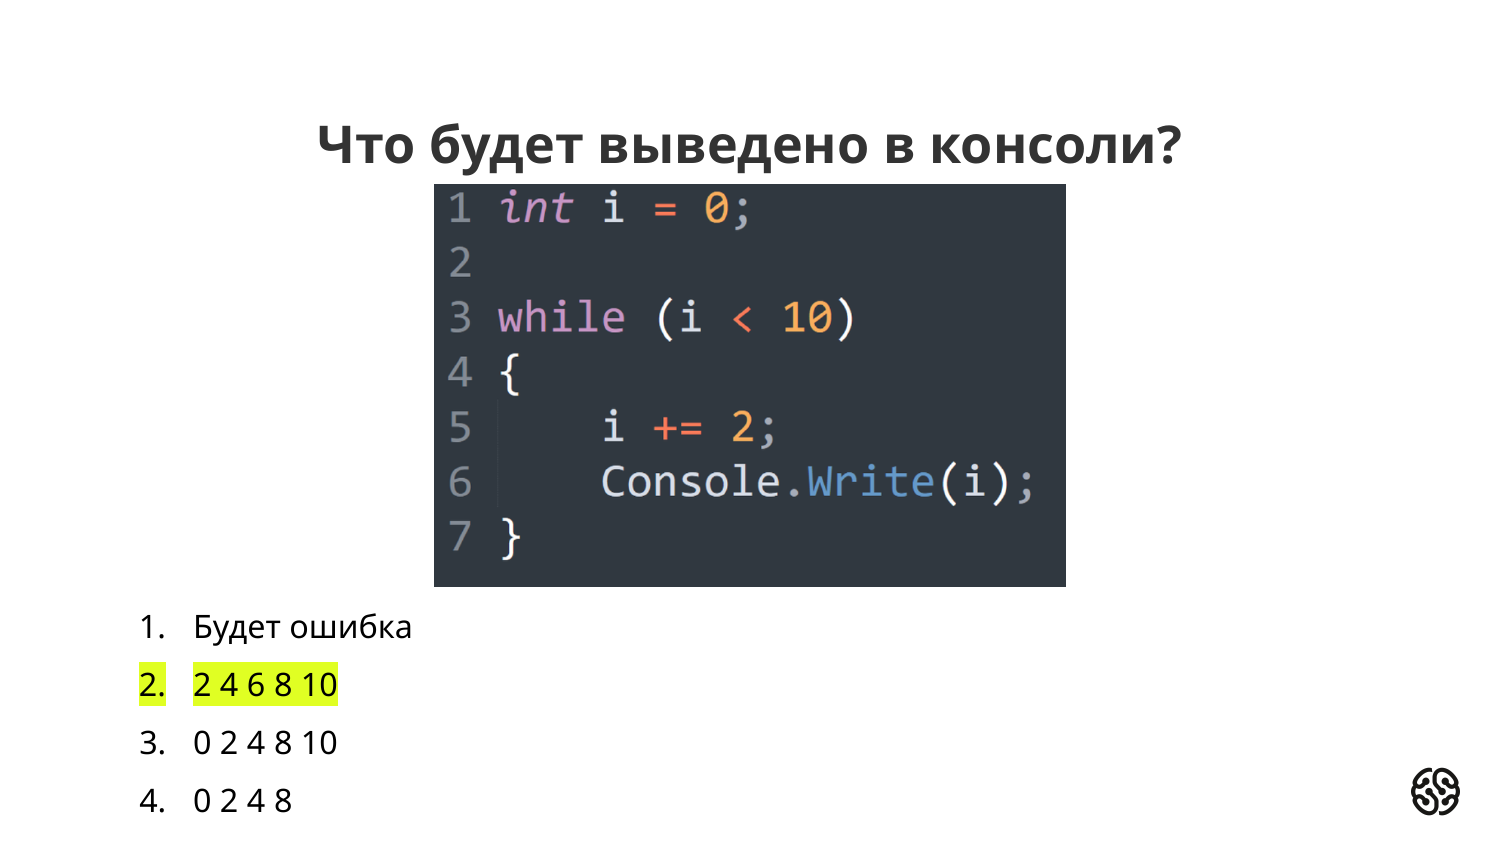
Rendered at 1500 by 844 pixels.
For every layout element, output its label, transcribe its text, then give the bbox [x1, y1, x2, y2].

picture [1448, 767, 1460, 816]
picture [433, 183, 1067, 587]
text_box Будет ошибка 2 4 6 8 10 0 2 4 8 10 0 2 4 8 [118, 586, 1448, 819]
title Что будет выведено в консоли? [153, 39, 1347, 247]
